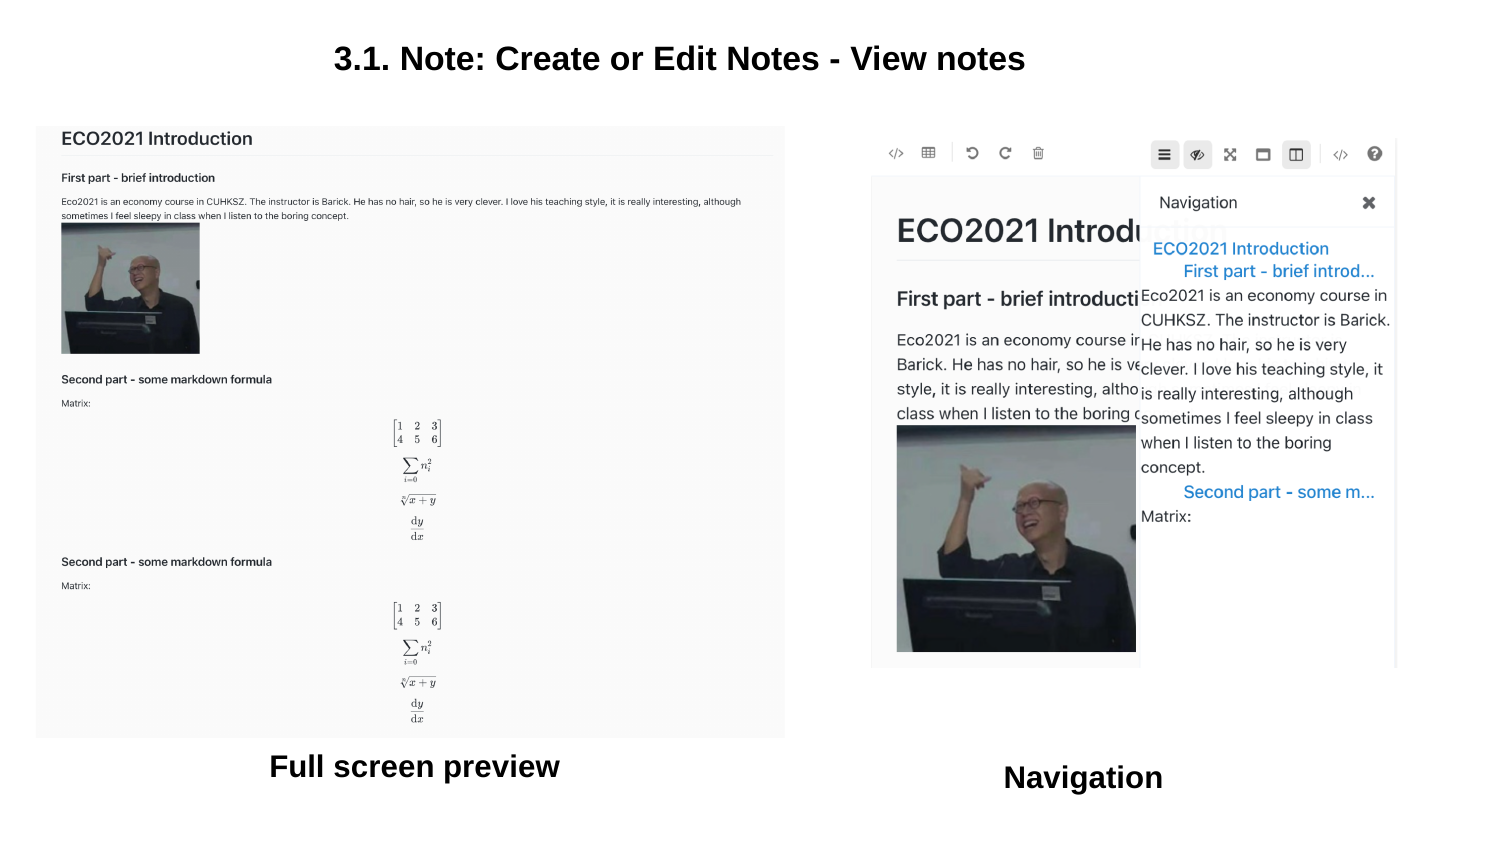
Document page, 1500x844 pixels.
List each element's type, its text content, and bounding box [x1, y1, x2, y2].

picture [870, 137, 1398, 668]
picture [35, 126, 785, 739]
title 3.1. Note: Create or Edit Notes - View notes [322, 16, 1178, 84]
title Navigation [992, 734, 1302, 802]
title Full screen preview [258, 747, 614, 790]
